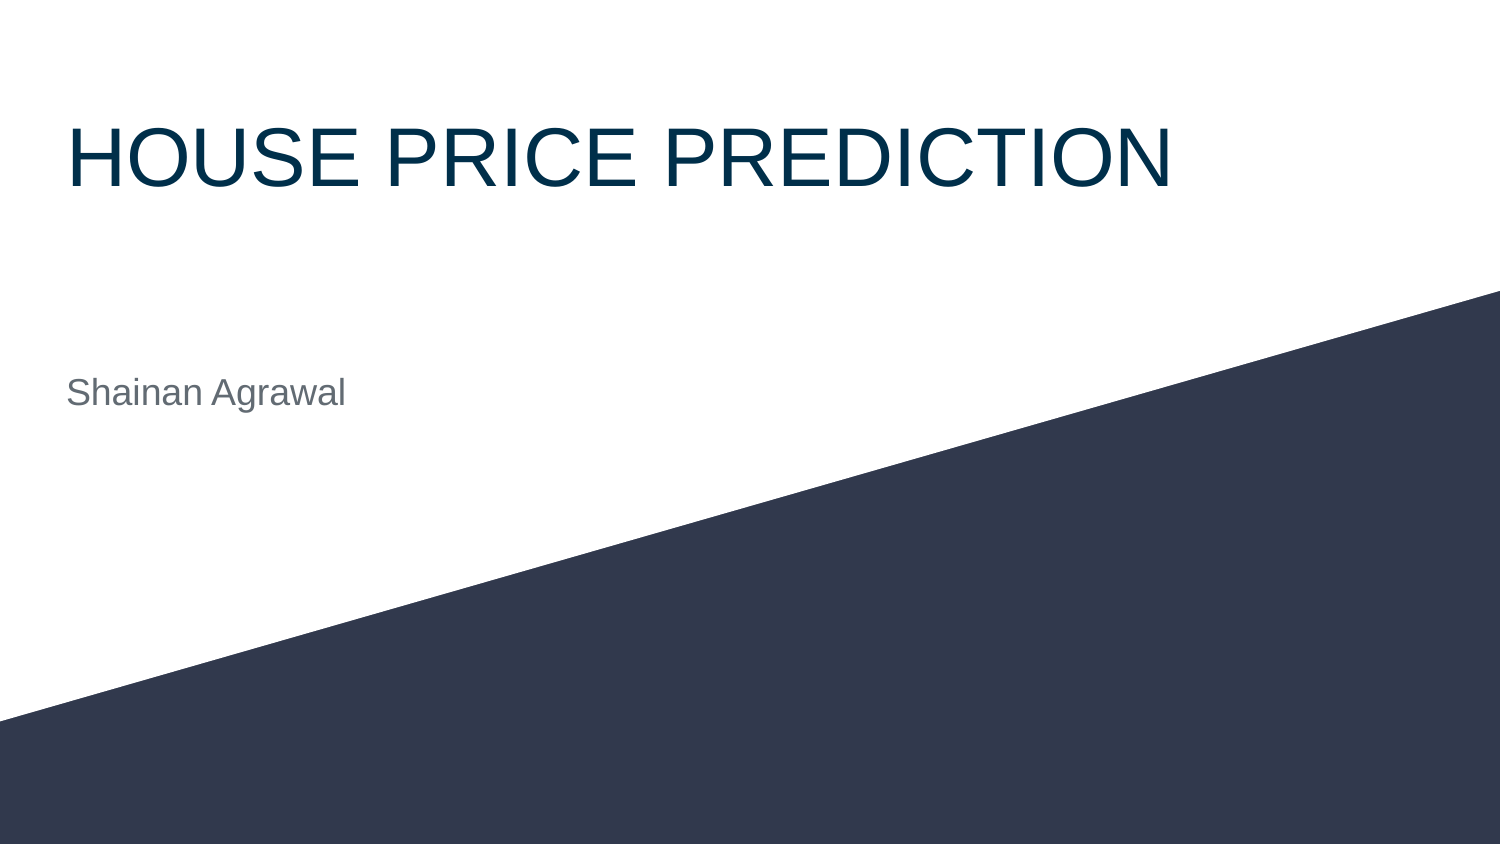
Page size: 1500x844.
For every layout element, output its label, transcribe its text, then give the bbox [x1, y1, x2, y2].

subtitle Shainan Agrawal [51, 308, 911, 430]
title HOUSE PRICE PREDICTION [51, 88, 1449, 299]
